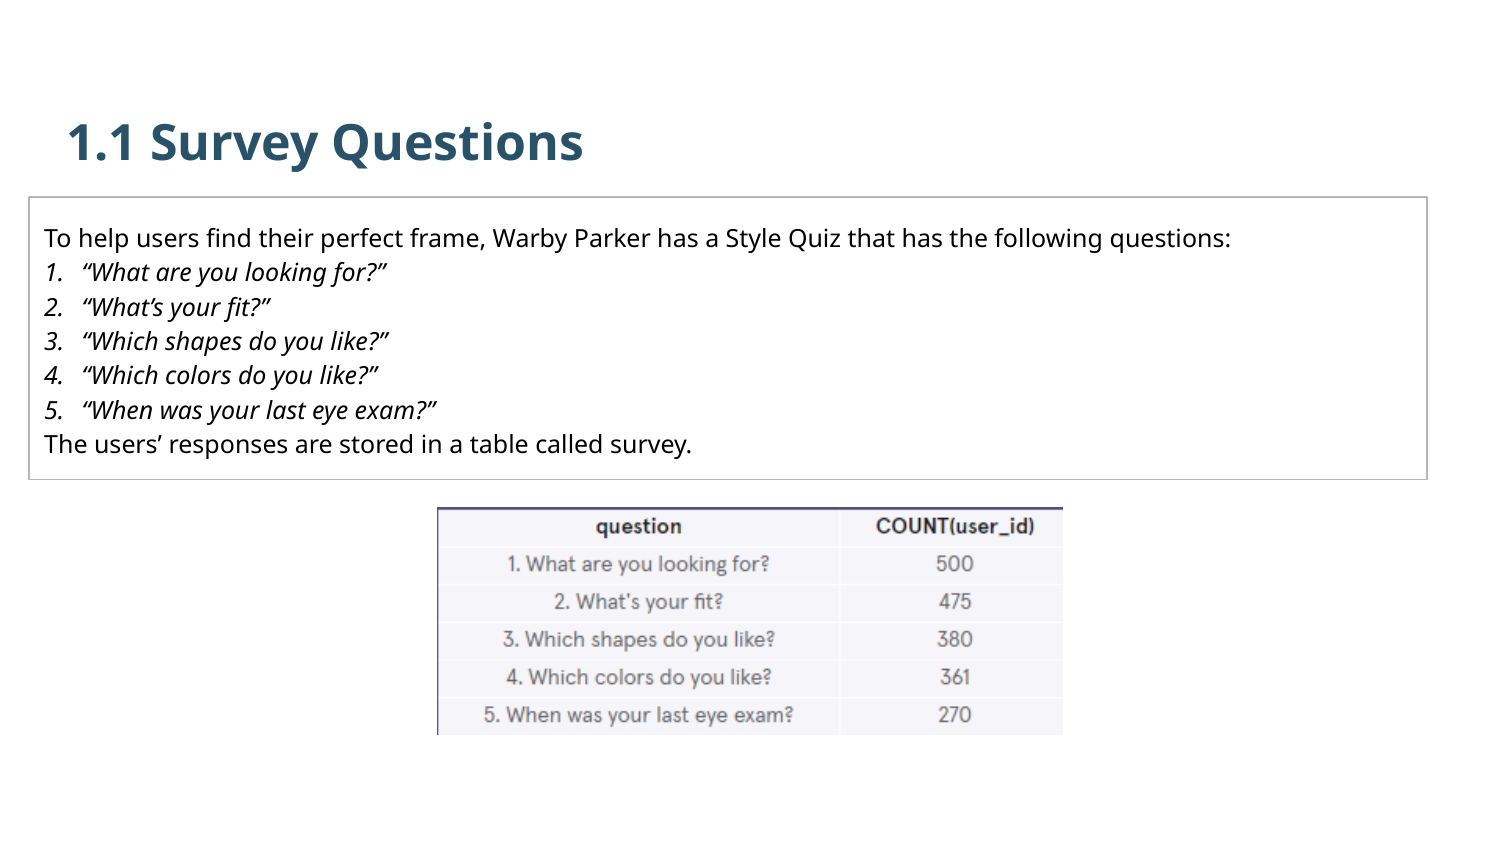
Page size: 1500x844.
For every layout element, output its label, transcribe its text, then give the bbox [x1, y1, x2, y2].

text_box To help users find their perfect frame, Warby Parker has a Style Quiz that has the following questions: “What are you looking for?” “What’s your fit?” “Which shapes do you like?” “Which colors do you like?” “When was your last eye exam?” The users’ responses are stored in a table called survey. [29, 197, 1427, 480]
picture [437, 507, 1063, 735]
text_box 1.1 Survey Questions [51, 48, 1449, 186]
